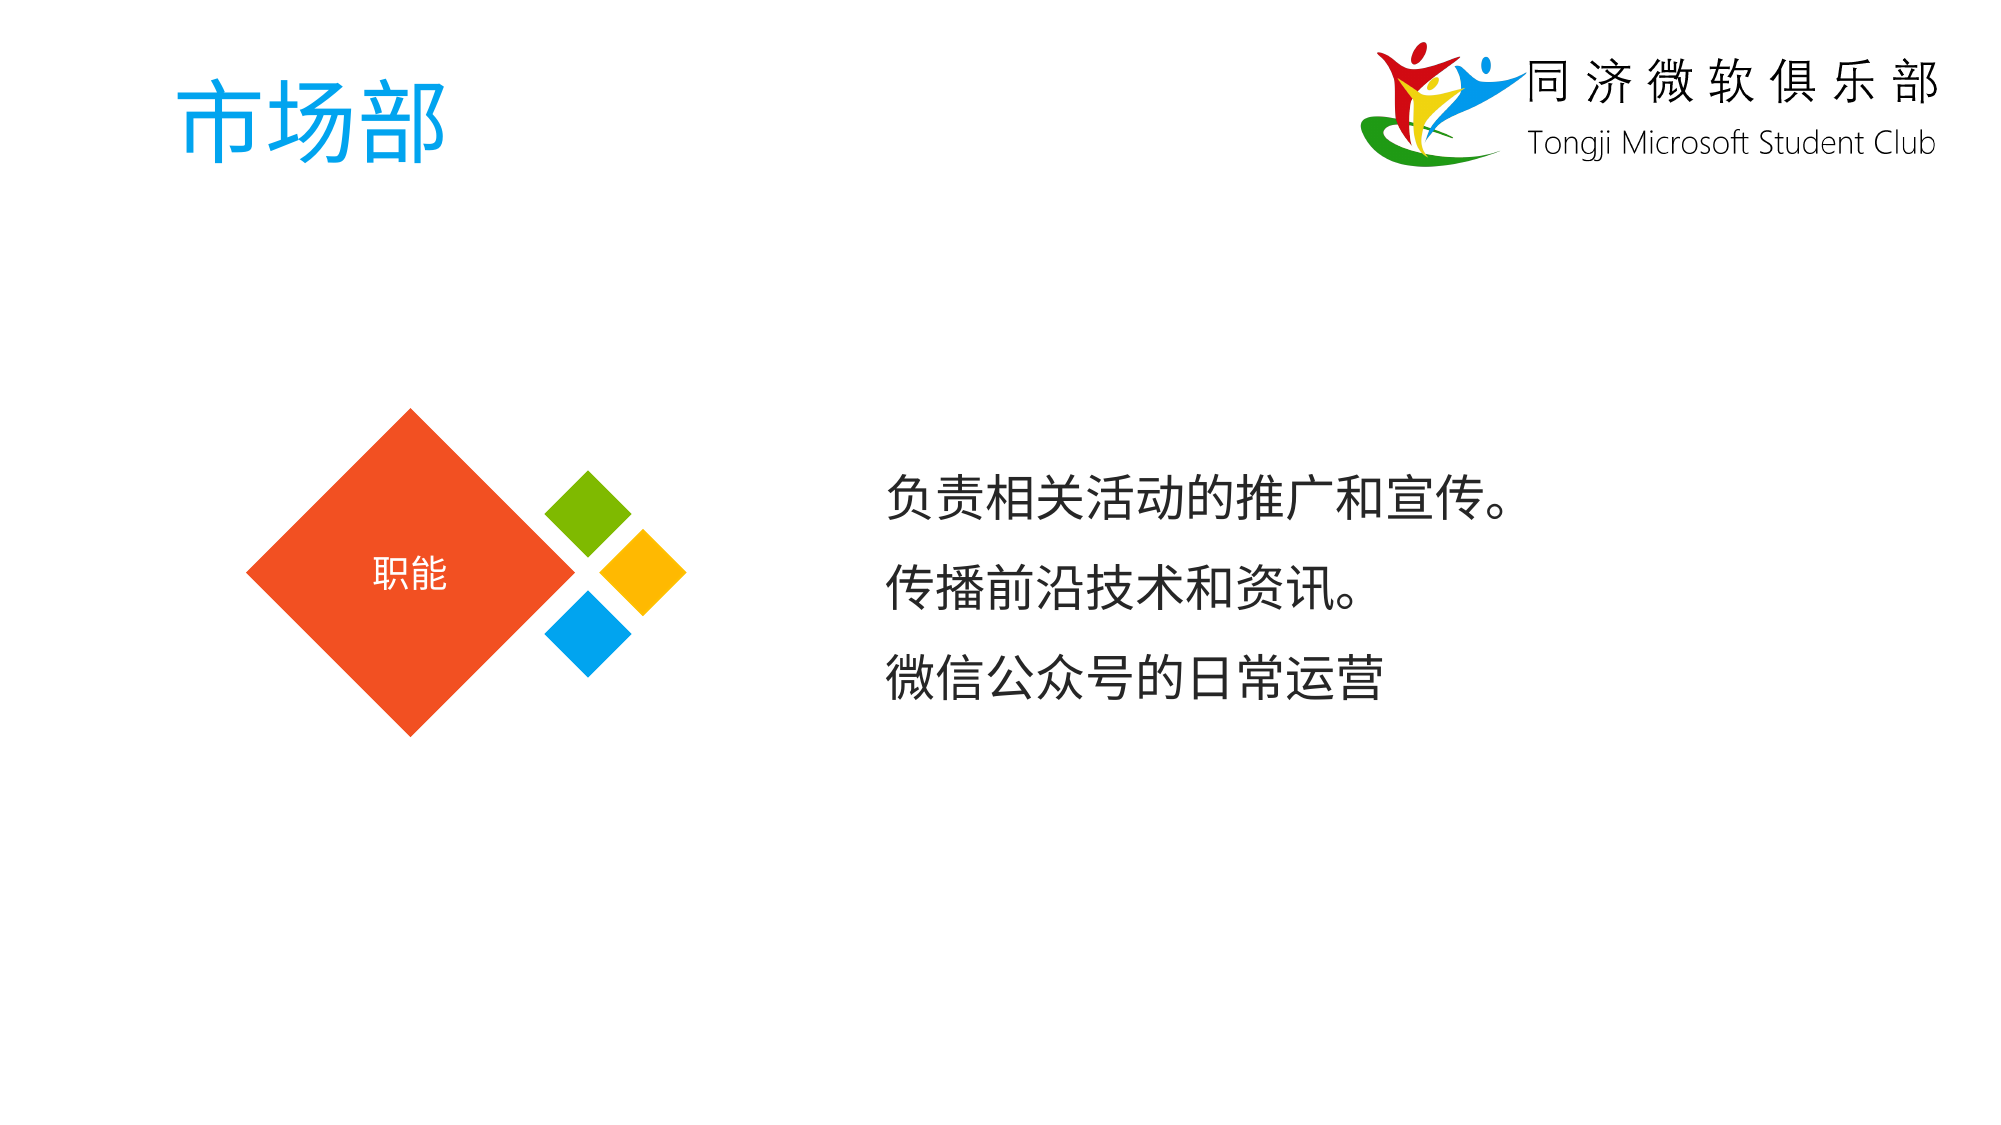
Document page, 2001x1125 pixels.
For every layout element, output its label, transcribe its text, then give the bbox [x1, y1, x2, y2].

picture [1353, 27, 1948, 193]
text_box 职能 [246, 408, 575, 738]
text_box 市场部 [158, 60, 851, 193]
text_box 负责相关活动的推广和宣传。 传播前沿技术和资讯。 微信公众号的日常运营 [870, 428, 1668, 714]
text_box [599, 528, 687, 617]
text_box [544, 590, 632, 678]
text_box [544, 470, 632, 558]
